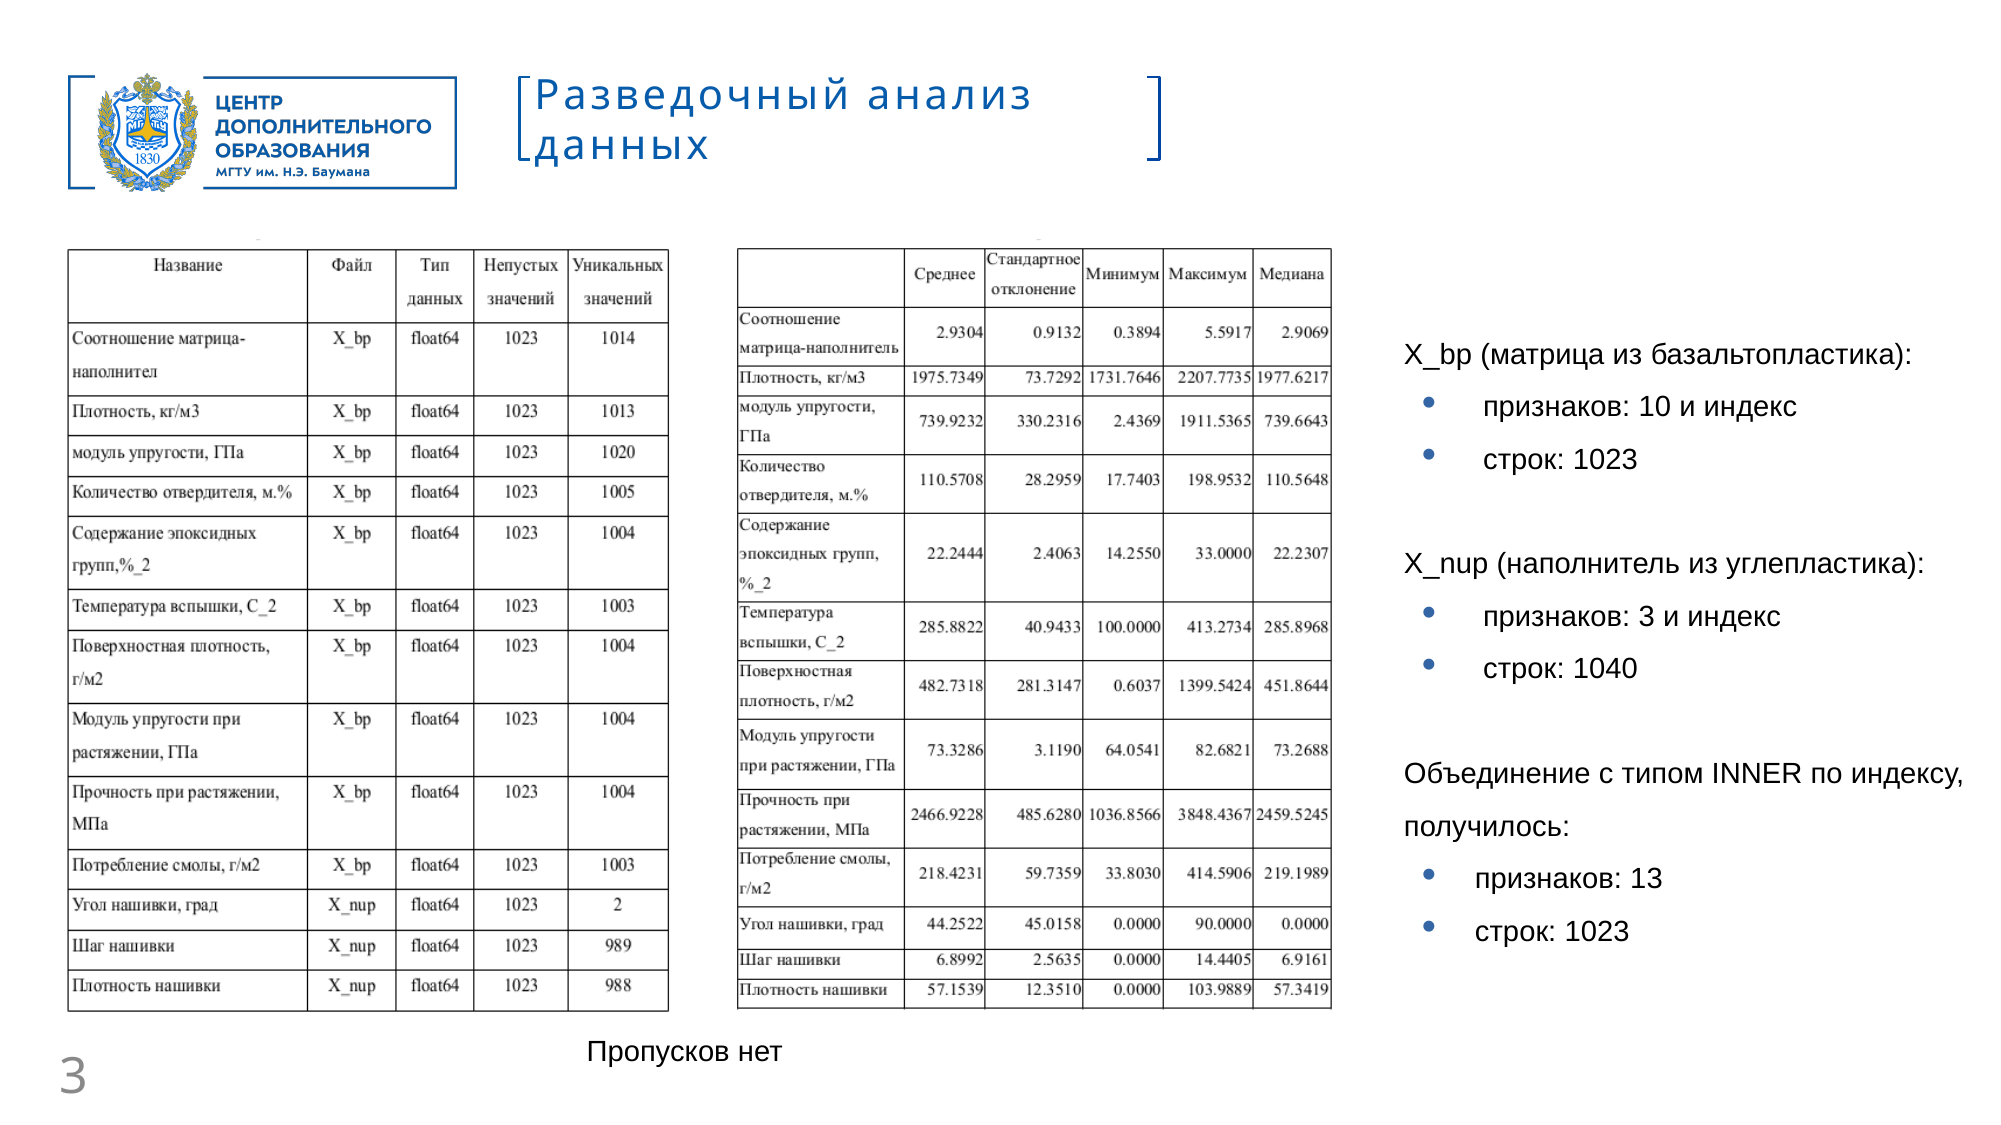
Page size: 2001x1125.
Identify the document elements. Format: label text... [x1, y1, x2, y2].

picture [44, 239, 695, 1026]
picture [68, 73, 457, 192]
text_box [519, 76, 1170, 160]
text_box Пропусков нет [571, 1025, 818, 1075]
text_box X_bp (матрица из базальтопластика): признаков: 10 и индекс строк: 1023 X_nup (наполнитель из углепластика): признаков: 3 и индекс строк: 1040 Объединение с типом INNER по индексу, получилось: признаков: 13 строк: 1023 [1389, 310, 2000, 955]
picture [722, 239, 1348, 1026]
slide_number 3 [44, 1055, 139, 1101]
